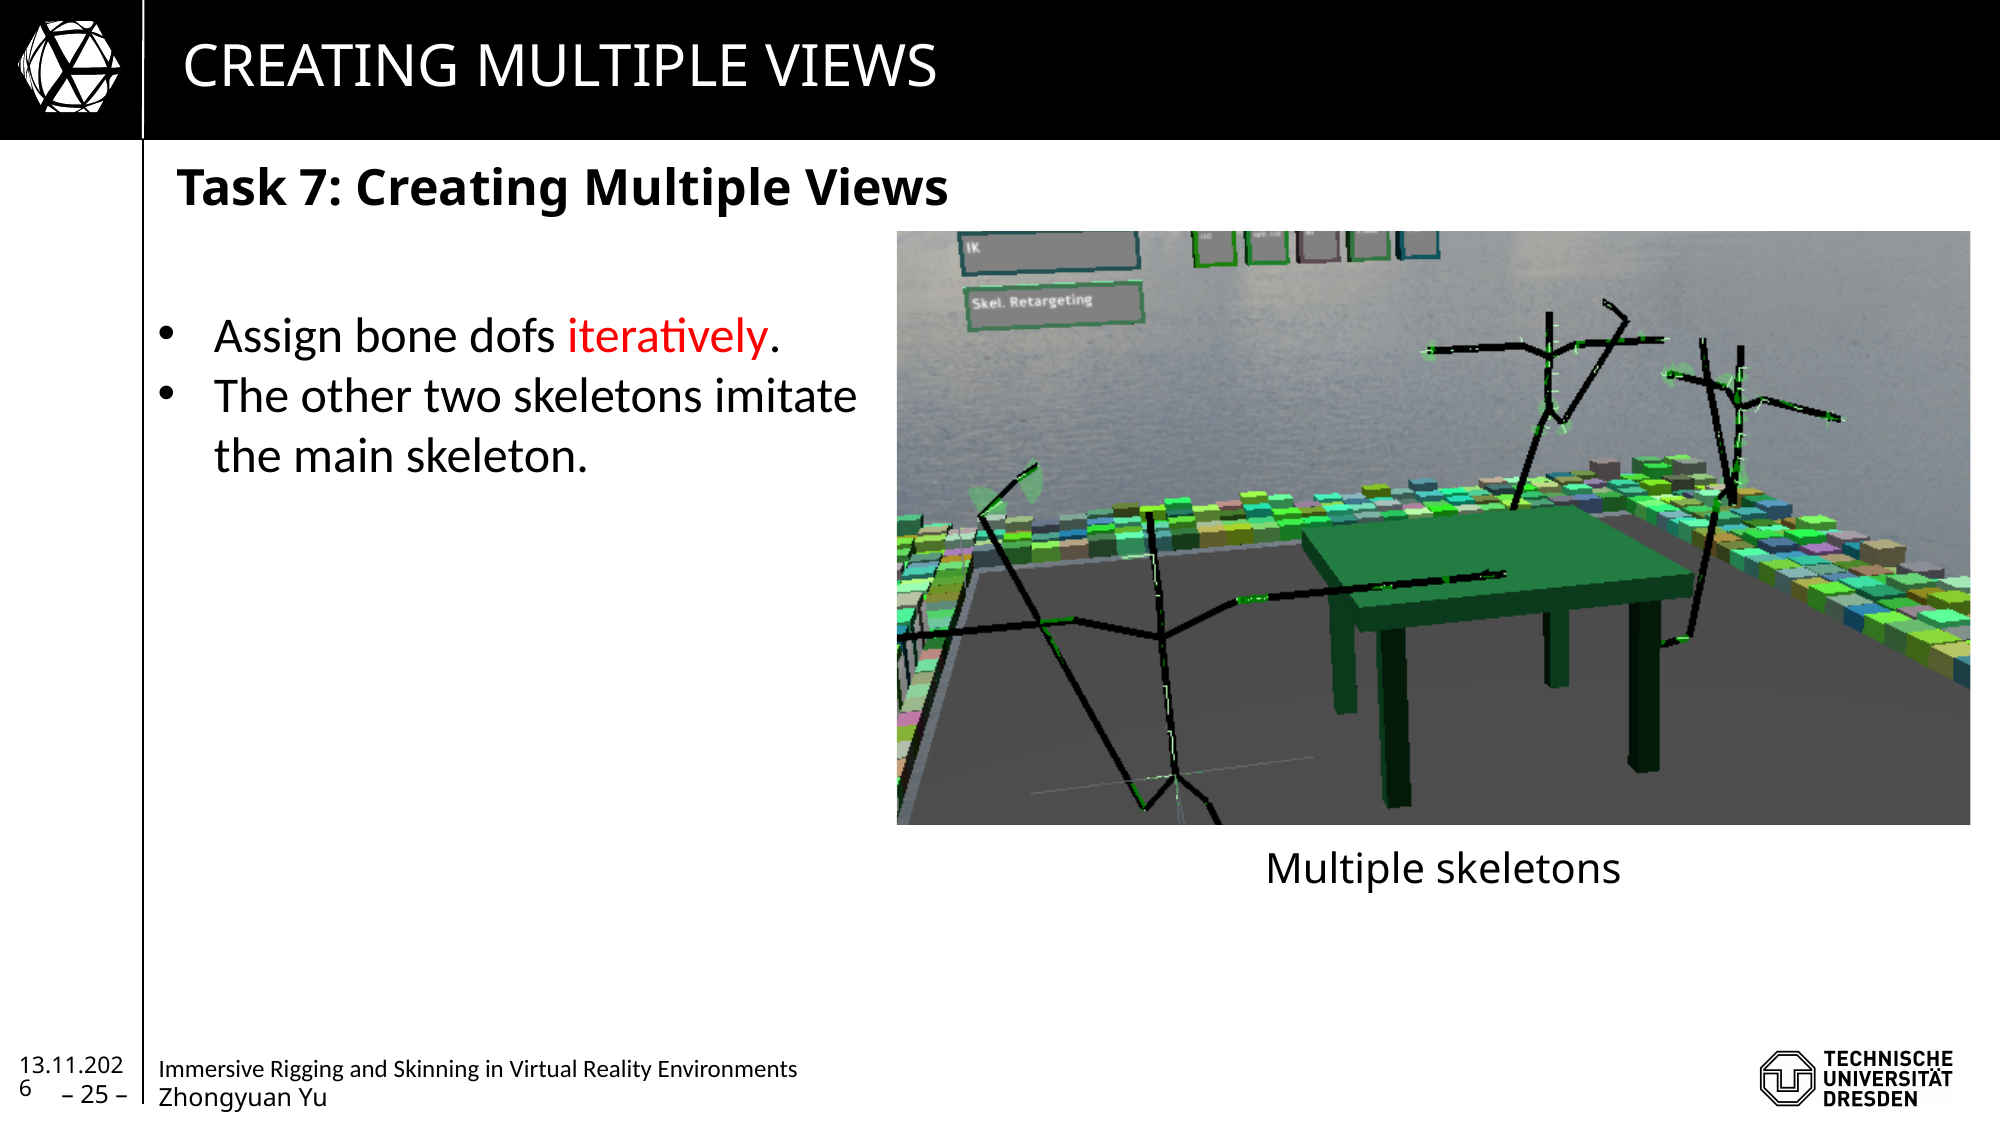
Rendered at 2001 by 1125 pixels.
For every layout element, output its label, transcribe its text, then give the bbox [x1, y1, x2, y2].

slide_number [3, 1040, 152, 1092]
text_box Assign bone dofs iteratively. The other two skeletons imitate the main skeleton. [142, 294, 896, 490]
slide_number – 25 – [3, 1070, 143, 1121]
picture [1759, 1050, 1953, 1107]
picture [896, 231, 1971, 825]
title Creating multiple views [167, 28, 1946, 122]
list Task 7: Creating Multiple Views [161, 154, 1000, 232]
list Multiple skeletons [1265, 847, 1663, 988]
